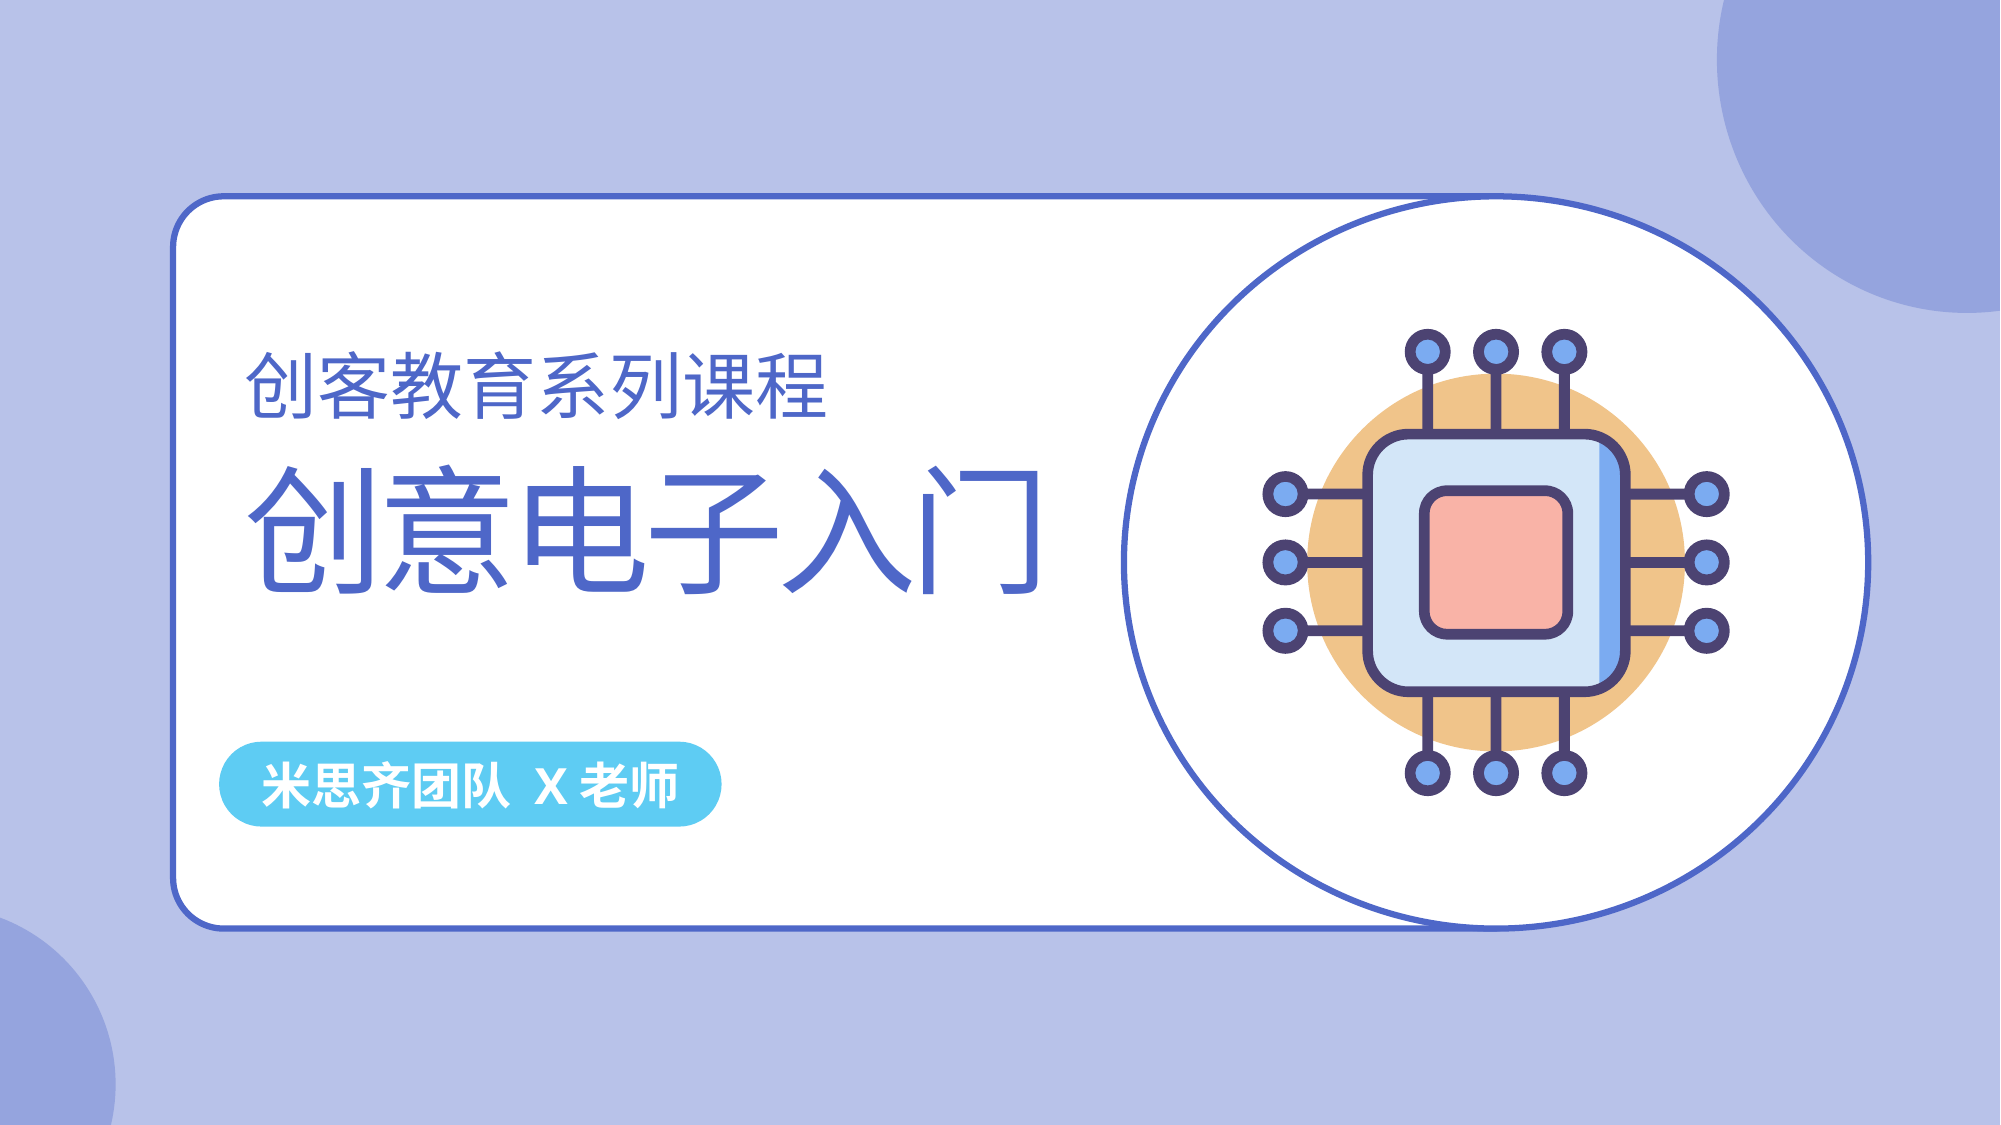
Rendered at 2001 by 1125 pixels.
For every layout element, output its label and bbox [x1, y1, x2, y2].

text_box [173, 196, 1869, 929]
text_box [1262, 328, 1730, 797]
text_box [1715, 0, 2000, 314]
text_box [0, 916, 117, 1125]
text_box [0, 0, 2000, 1125]
